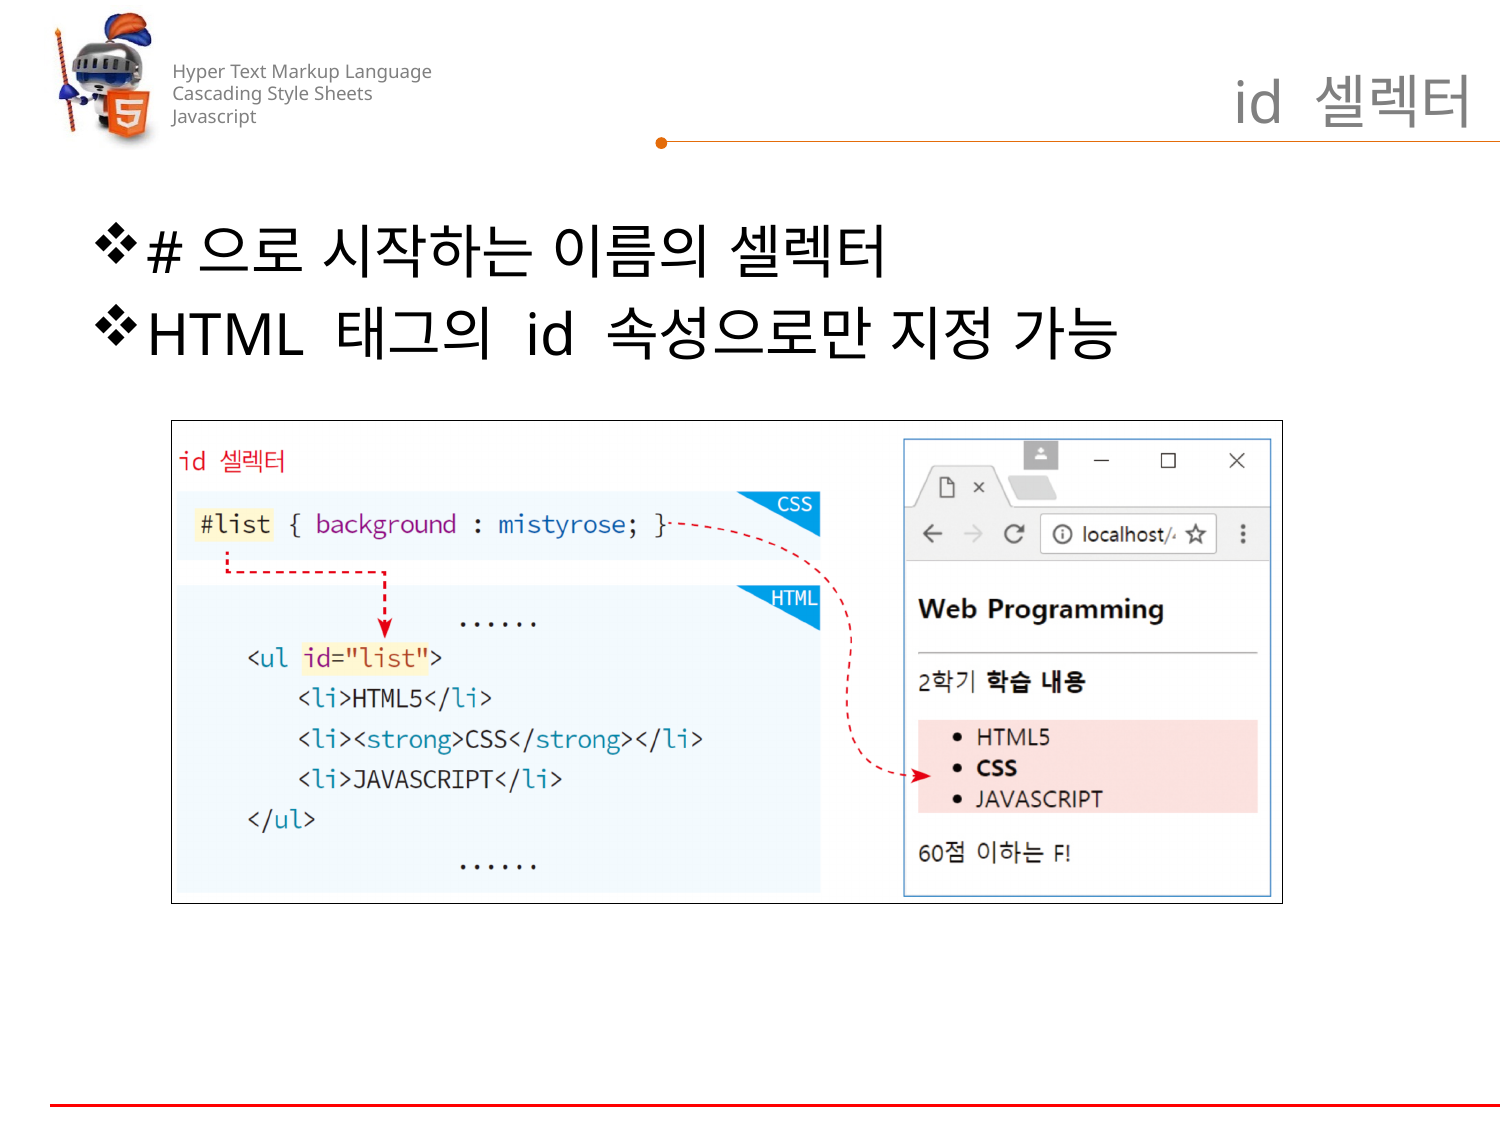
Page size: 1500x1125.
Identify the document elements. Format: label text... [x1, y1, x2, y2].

picture [44, 5, 171, 150]
title id 셀렉터 [615, 40, 1490, 160]
list #으로 시작하는 이름의 셀렉터 HTML 태그의 id 속성으로만 지정 가능 [75, 208, 1425, 1043]
picture [170, 420, 1283, 904]
